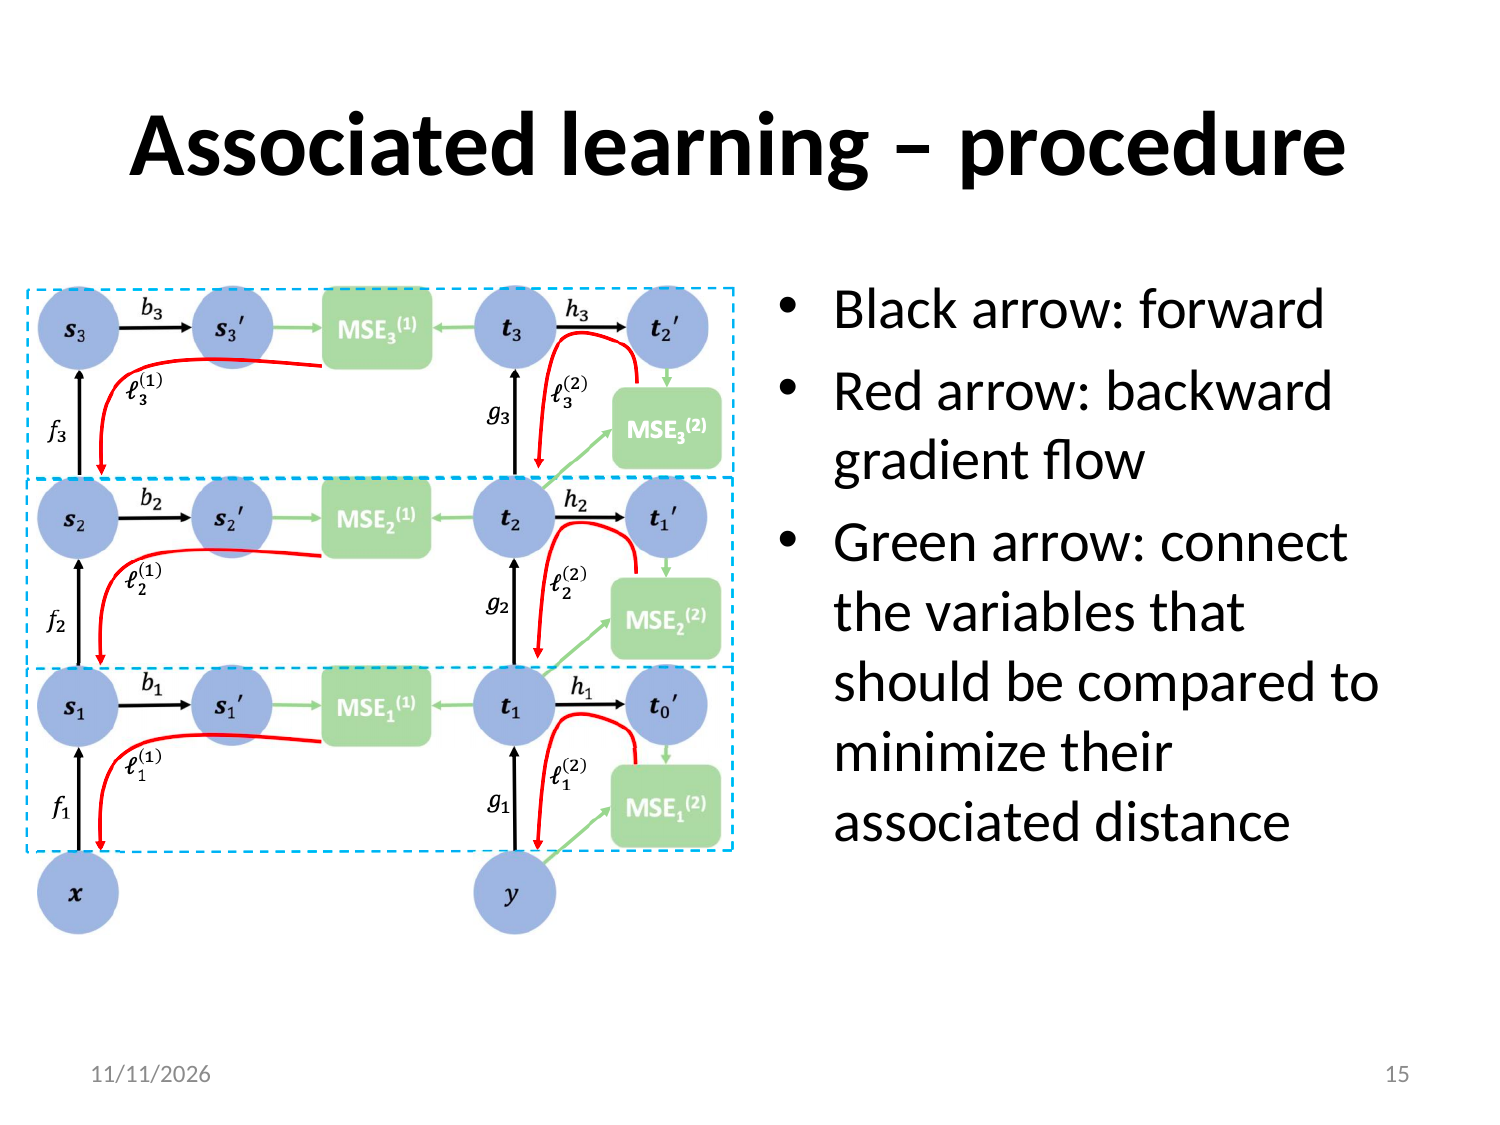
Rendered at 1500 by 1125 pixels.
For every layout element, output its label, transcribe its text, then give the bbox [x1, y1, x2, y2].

slide_number 15 [1074, 1042, 1425, 1103]
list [23, 282, 738, 938]
title Associated learning – procedure [75, 45, 1425, 233]
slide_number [75, 1042, 425, 1103]
list Black arrow: forward Red arrow: backward gradient flow Green arrow: connect the variables that should be compared to minimize their associated distance [762, 262, 1425, 1005]
